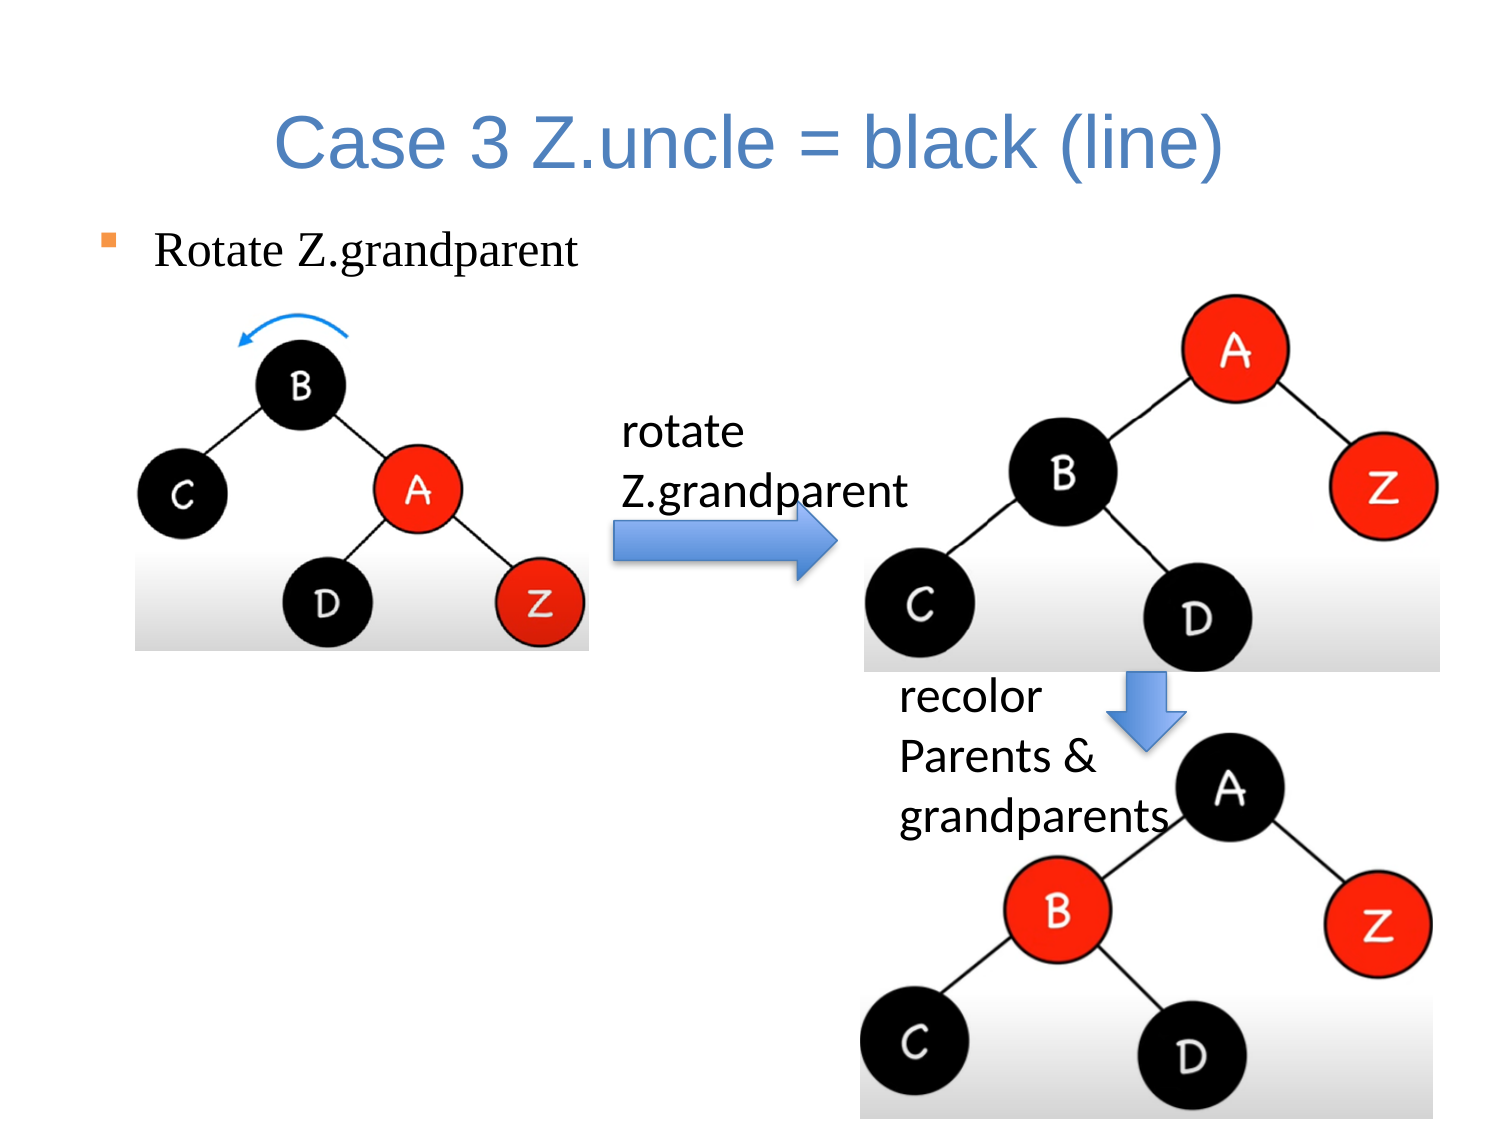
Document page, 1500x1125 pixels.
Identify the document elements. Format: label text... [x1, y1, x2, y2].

picture [135, 312, 589, 651]
list Rotate Z.grandparent [82, 209, 1433, 952]
title Case 3 Z.uncle = black (line) [75, 45, 1425, 233]
picture [860, 731, 1433, 1119]
picture [864, 292, 1440, 672]
text_box rotate Z.grandparent [606, 390, 859, 526]
text_box [613, 526, 838, 581]
text_box recolor Parents & grandparents [884, 680, 1185, 730]
